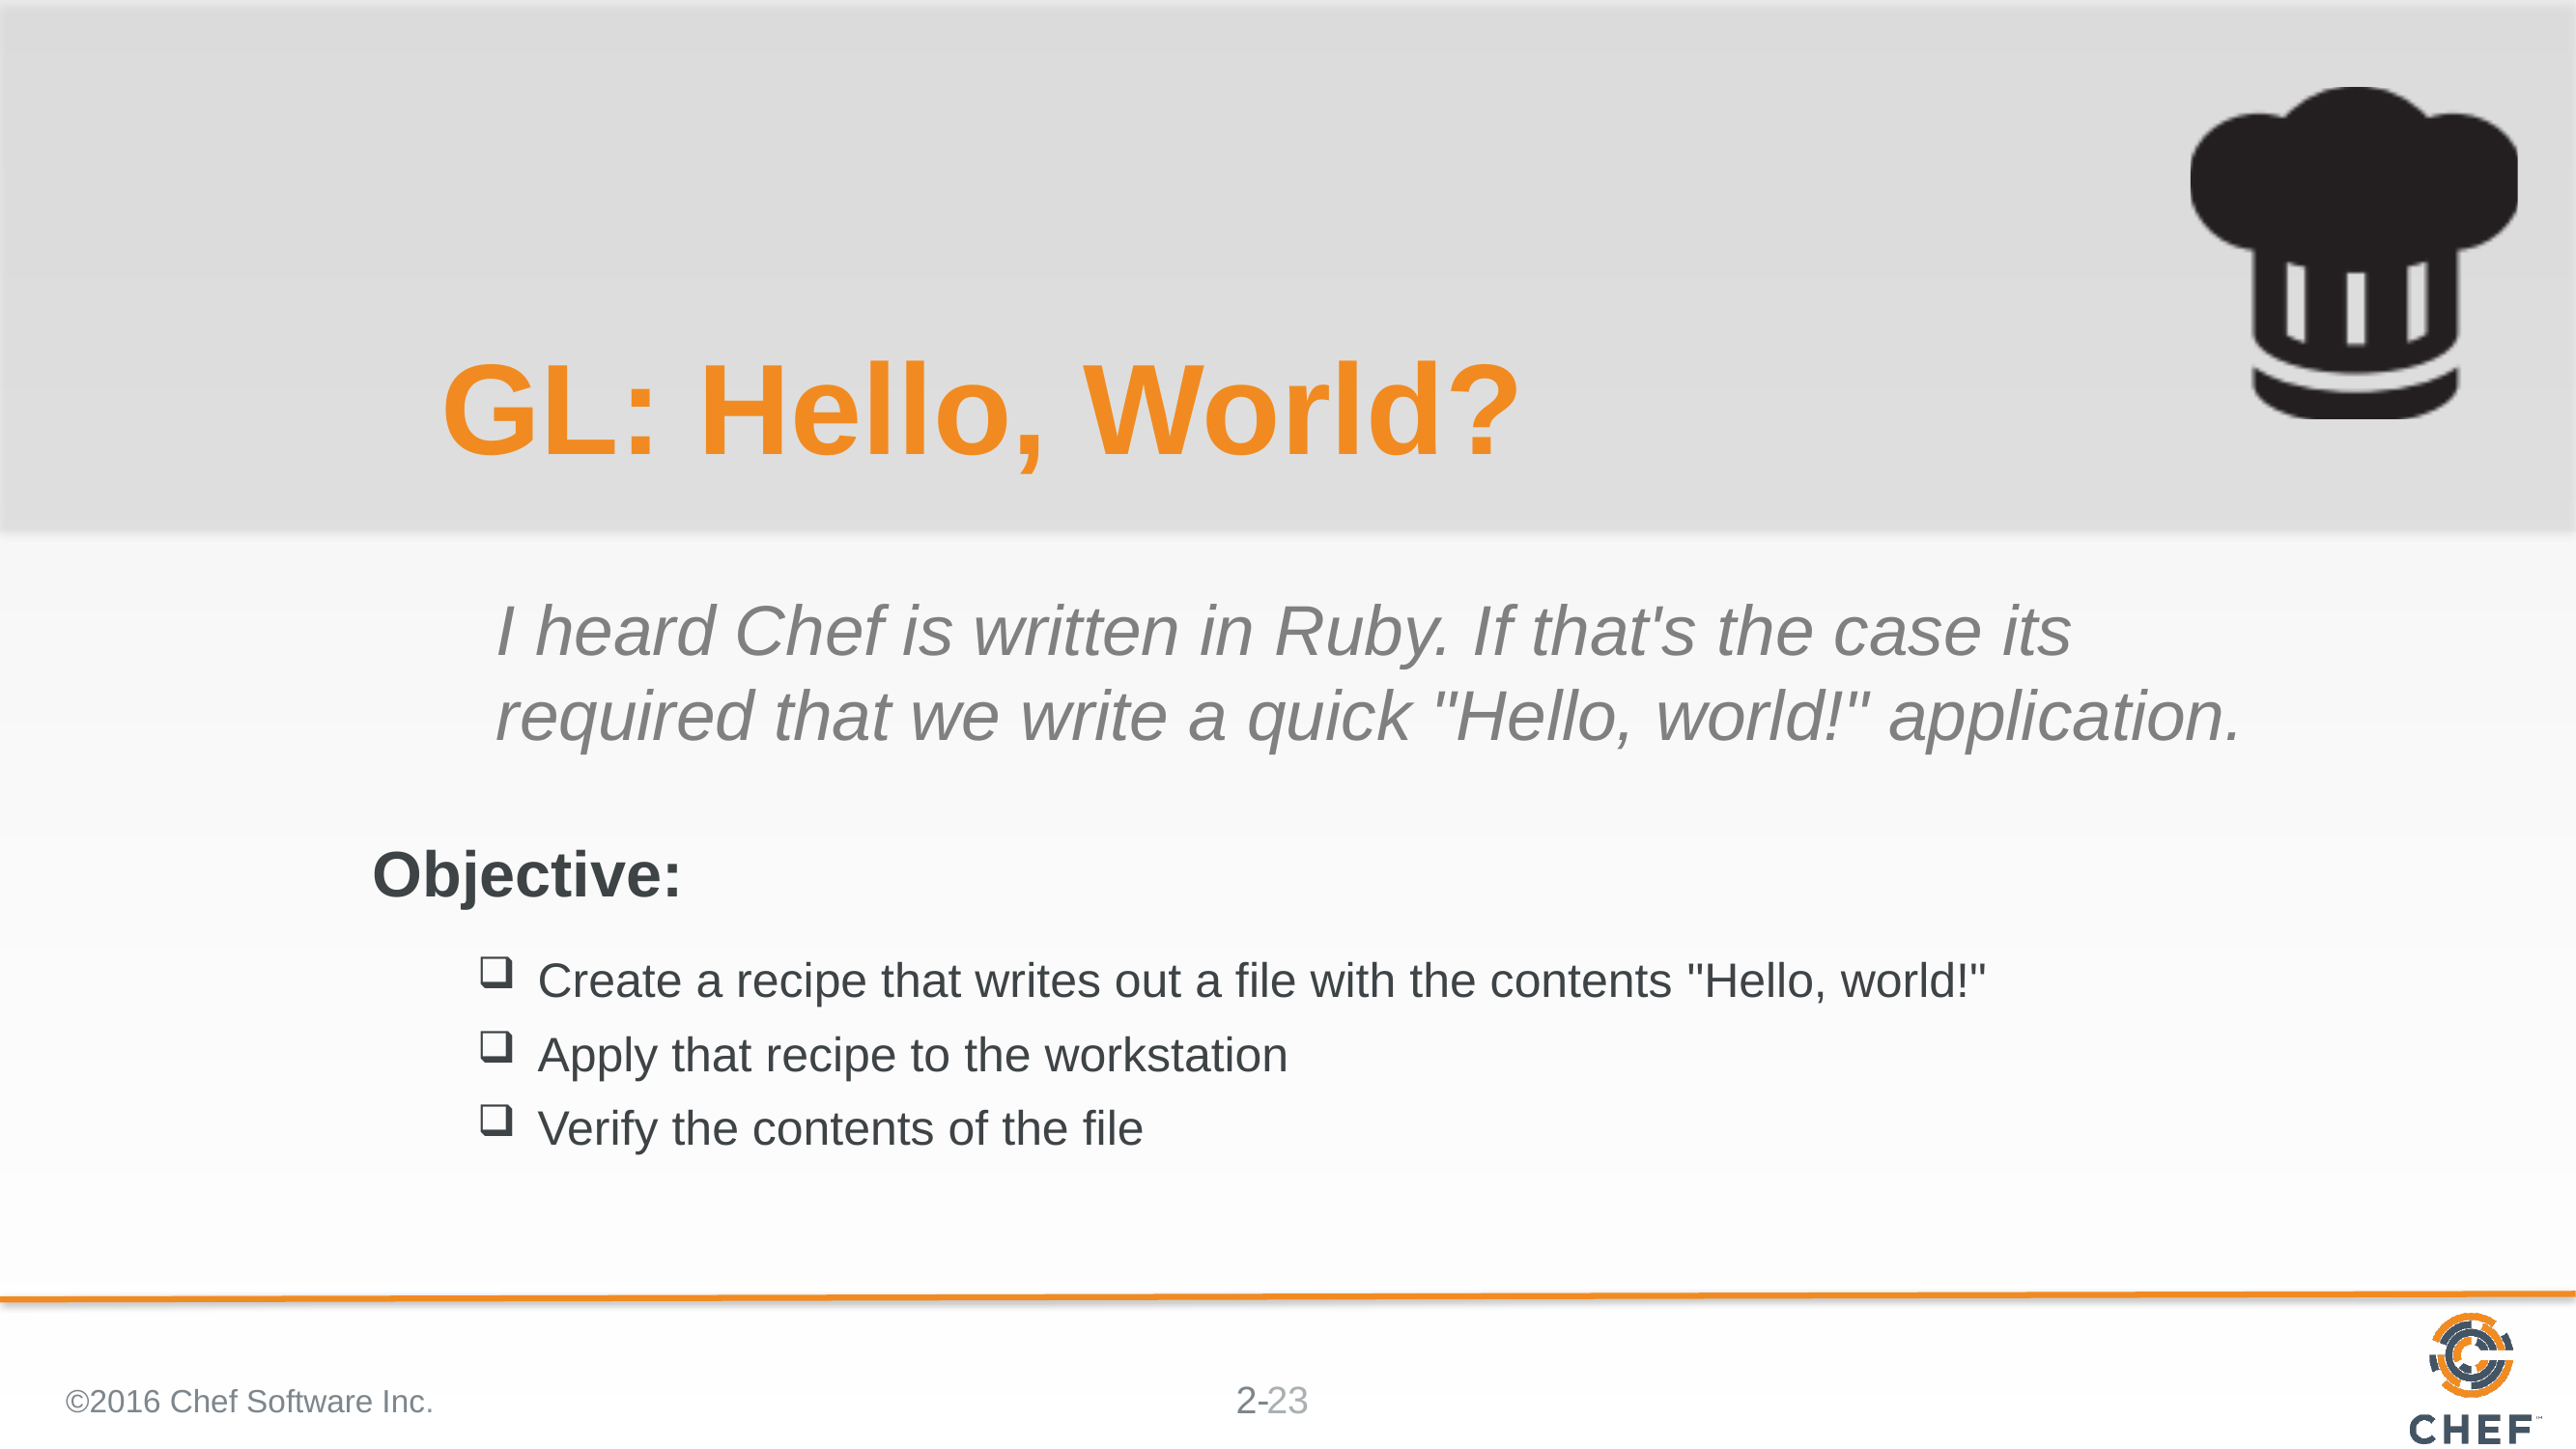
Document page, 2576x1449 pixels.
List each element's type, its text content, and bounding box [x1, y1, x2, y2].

list I heard Chef is written in Ruby. If that's the case its required that we write a quick "Hello, world!" application. [478, 549, 2272, 791]
list Create a recipe that writes out a file with the contents "Hello, world!" Apply that recipe to the workstation Verify the contents of the file [477, 949, 2271, 1243]
title GL: Hello, World? [426, 268, 2217, 556]
slide_number 23 [998, 1359, 1578, 1437]
footer ©2016 Chef Software Inc. [51, 1359, 952, 1440]
picture [2399, 1297, 2550, 1449]
